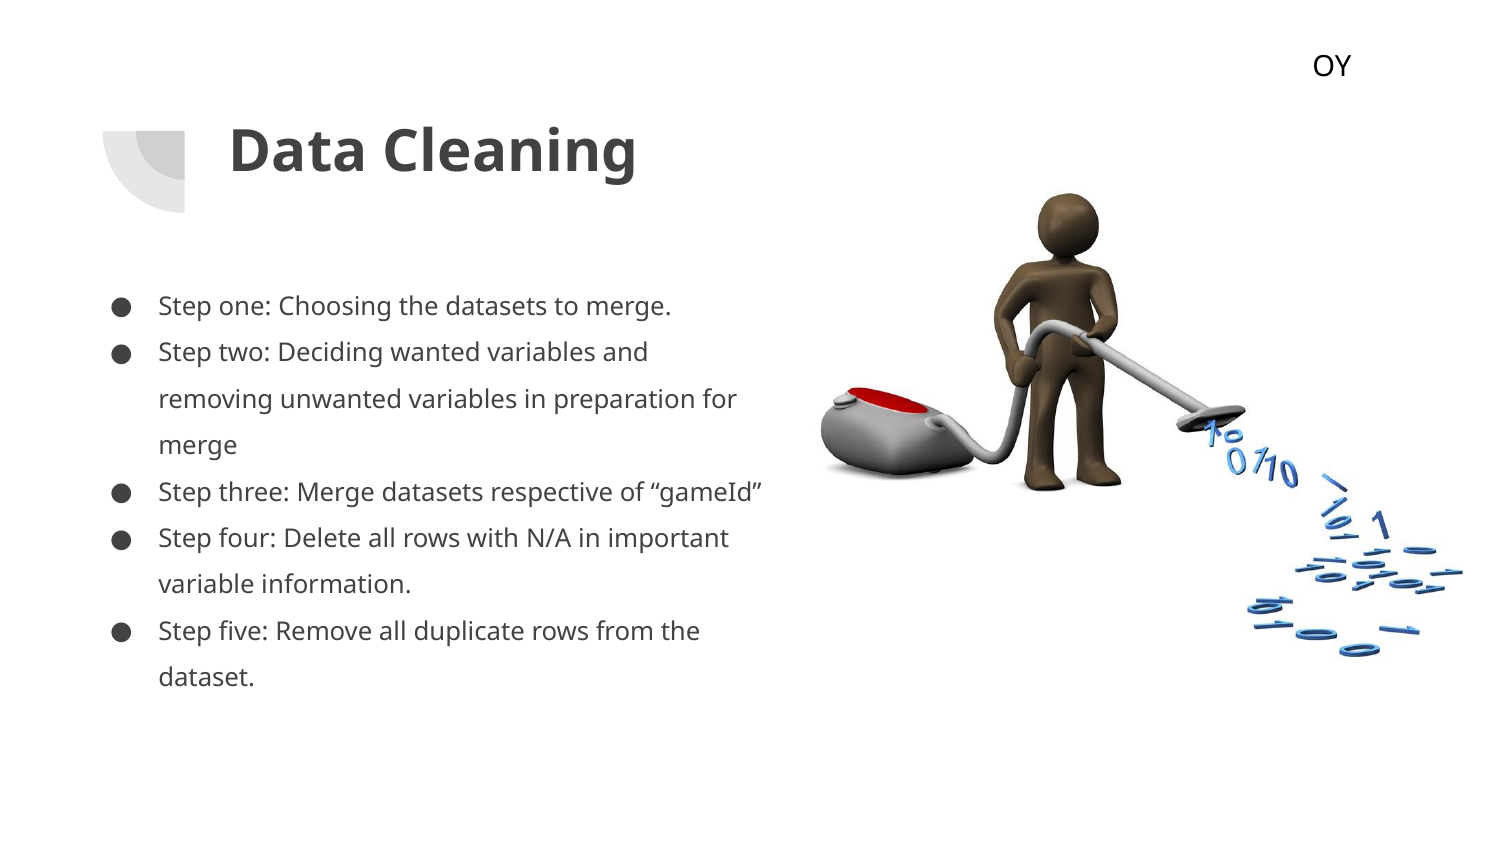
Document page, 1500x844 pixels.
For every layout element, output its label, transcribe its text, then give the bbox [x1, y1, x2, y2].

title Data Cleaning [213, 98, 1368, 263]
list Step one: Choosing the datasets to merge. Step two: Deciding wanted variables and removing unwanted variables in preparation for merge Step three: Merge datasets respective of “gameId” Step four: Delete all rows with N/A in important variable information. Step five: Remove all duplicate rows from the dataset. [72, 258, 786, 744]
picture [793, 179, 1480, 665]
text_box OY [1297, 32, 1480, 98]
